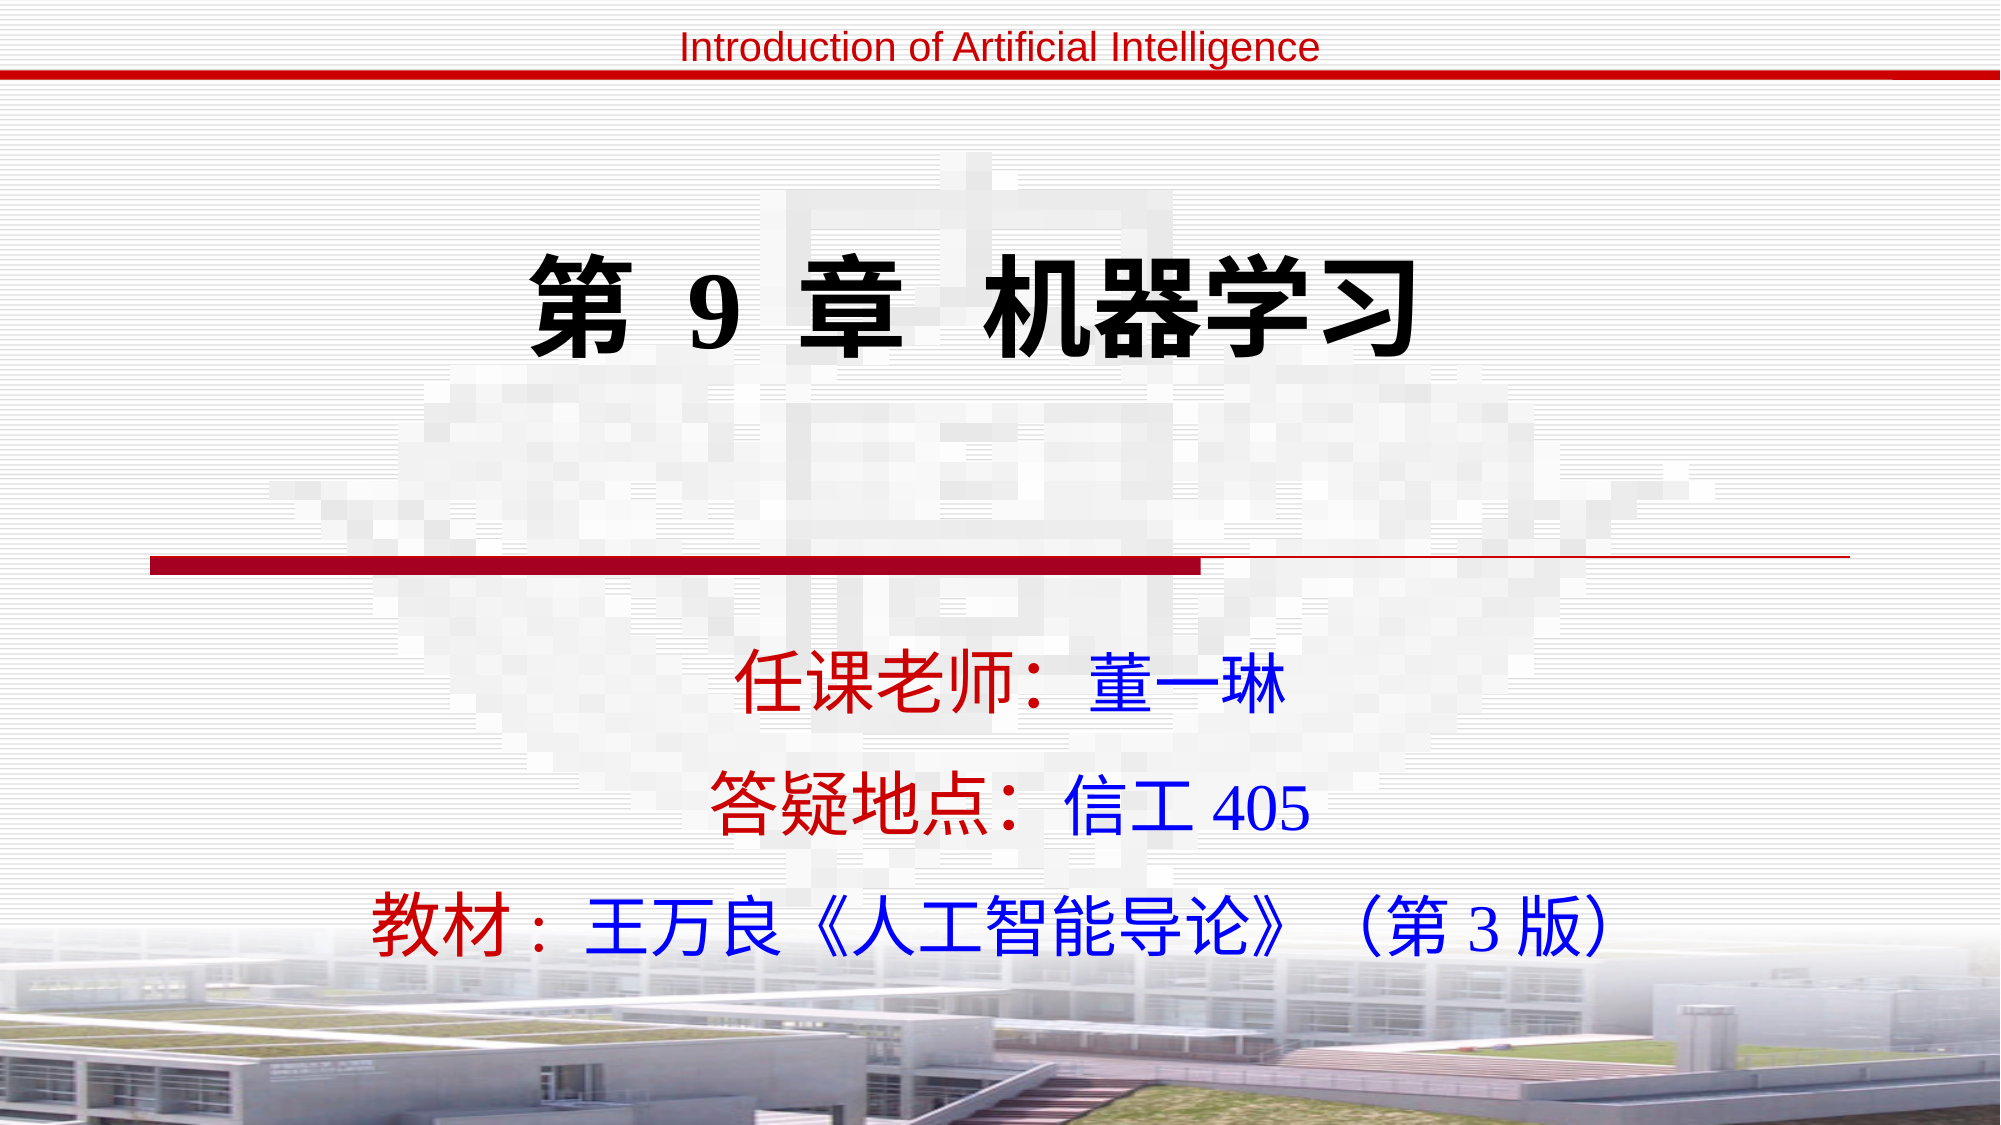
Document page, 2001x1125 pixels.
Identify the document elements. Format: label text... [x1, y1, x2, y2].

picture [0, 0, 2001, 1125]
subtitle 任课老师：董一琳 答疑地点：信工405 教材: 王万良《人工智能导论》（第3版） [270, 621, 1751, 977]
title 第 9 章 机器学习 [291, 220, 1629, 379]
picture [1212, 41, 1223, 58]
